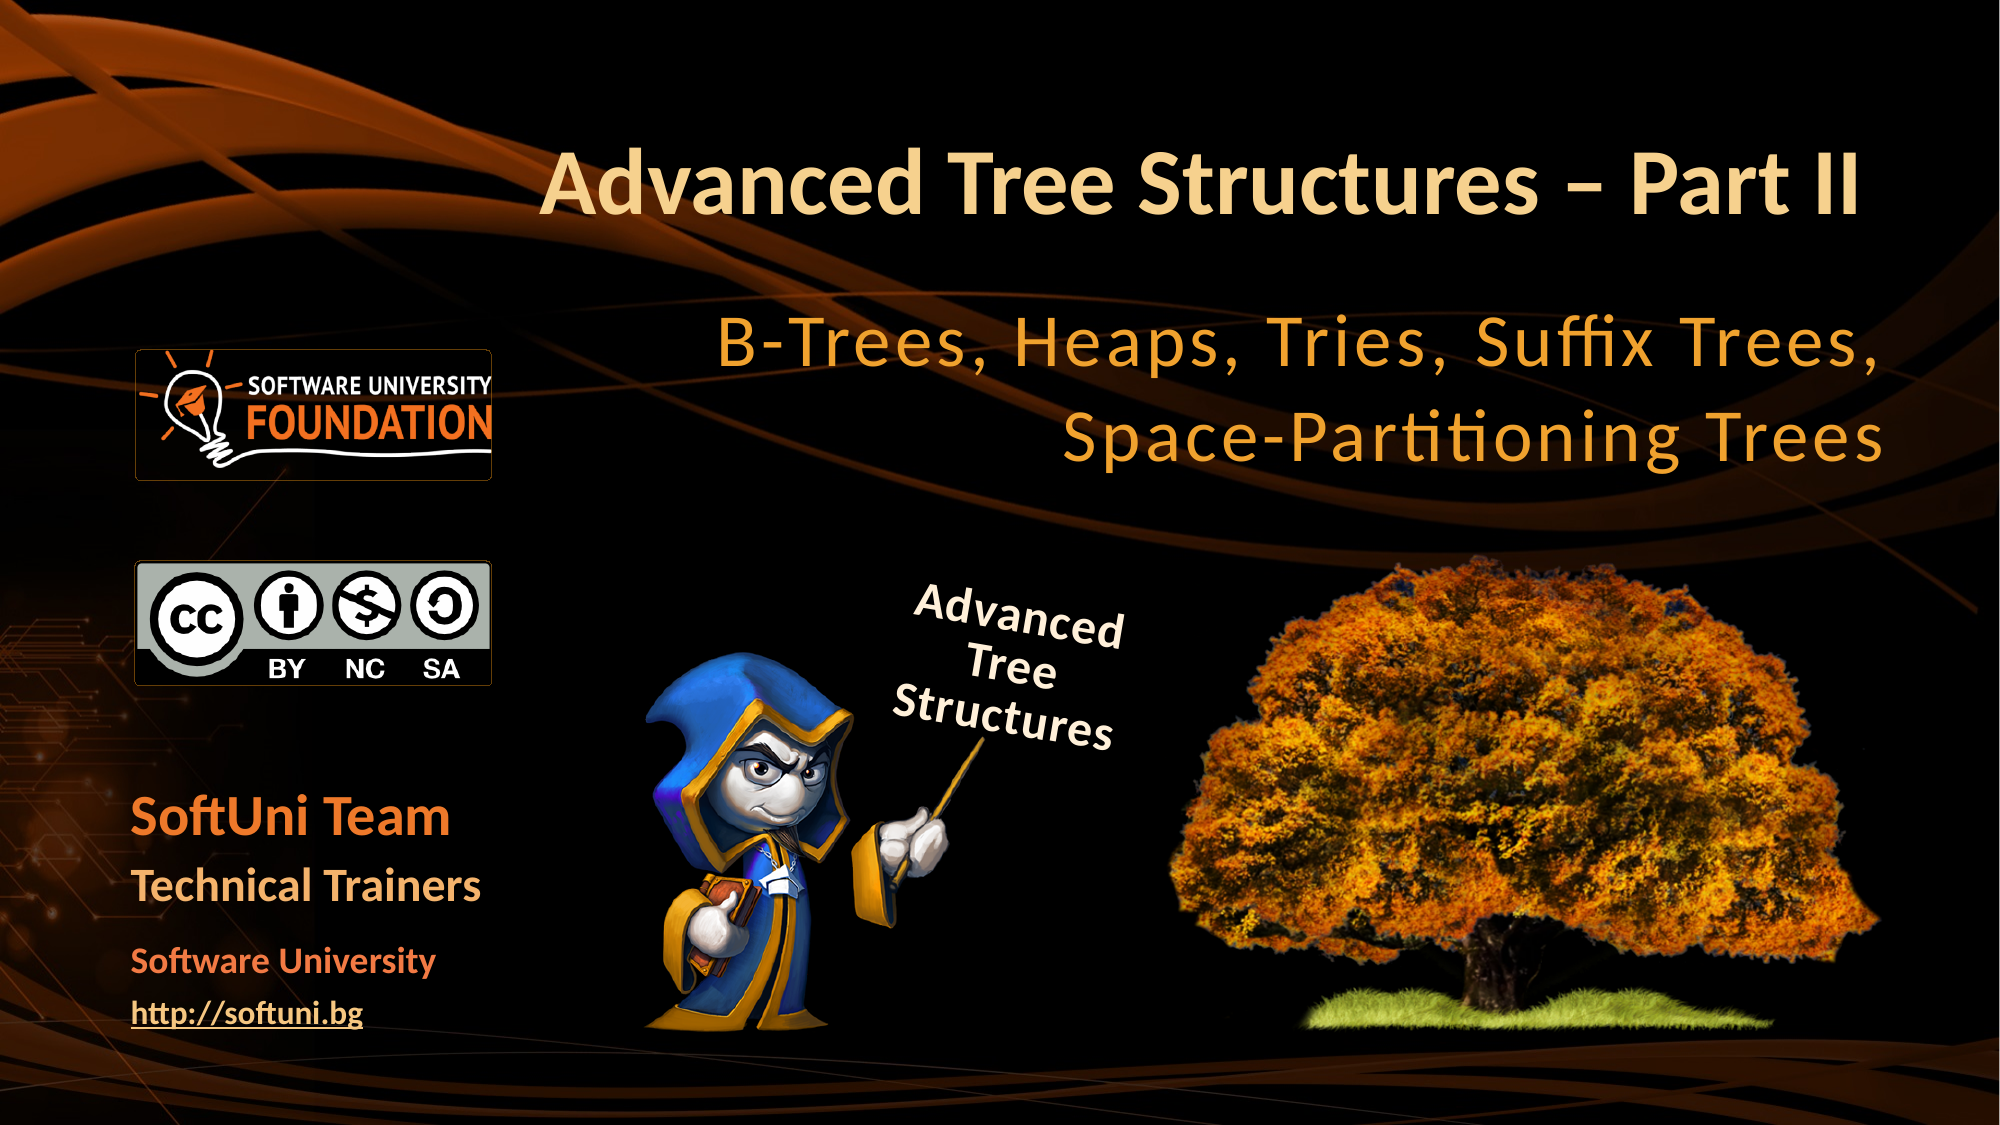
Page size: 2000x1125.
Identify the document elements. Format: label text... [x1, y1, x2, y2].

picture [0, 0, 2000, 1125]
list Software University [124, 927, 637, 983]
list http://softuni.bg [124, 983, 648, 1038]
list Technical Trainers [124, 844, 637, 918]
list SoftUni Team [124, 767, 637, 844]
text_box Advanced Tree Structures [887, 563, 1151, 772]
title Advanced Tree Structures – Part II [337, 96, 1885, 271]
subtitle B-Trees, Heaps, Tries, Suffix Trees, Space-Partitioning Trees [587, 287, 1885, 503]
